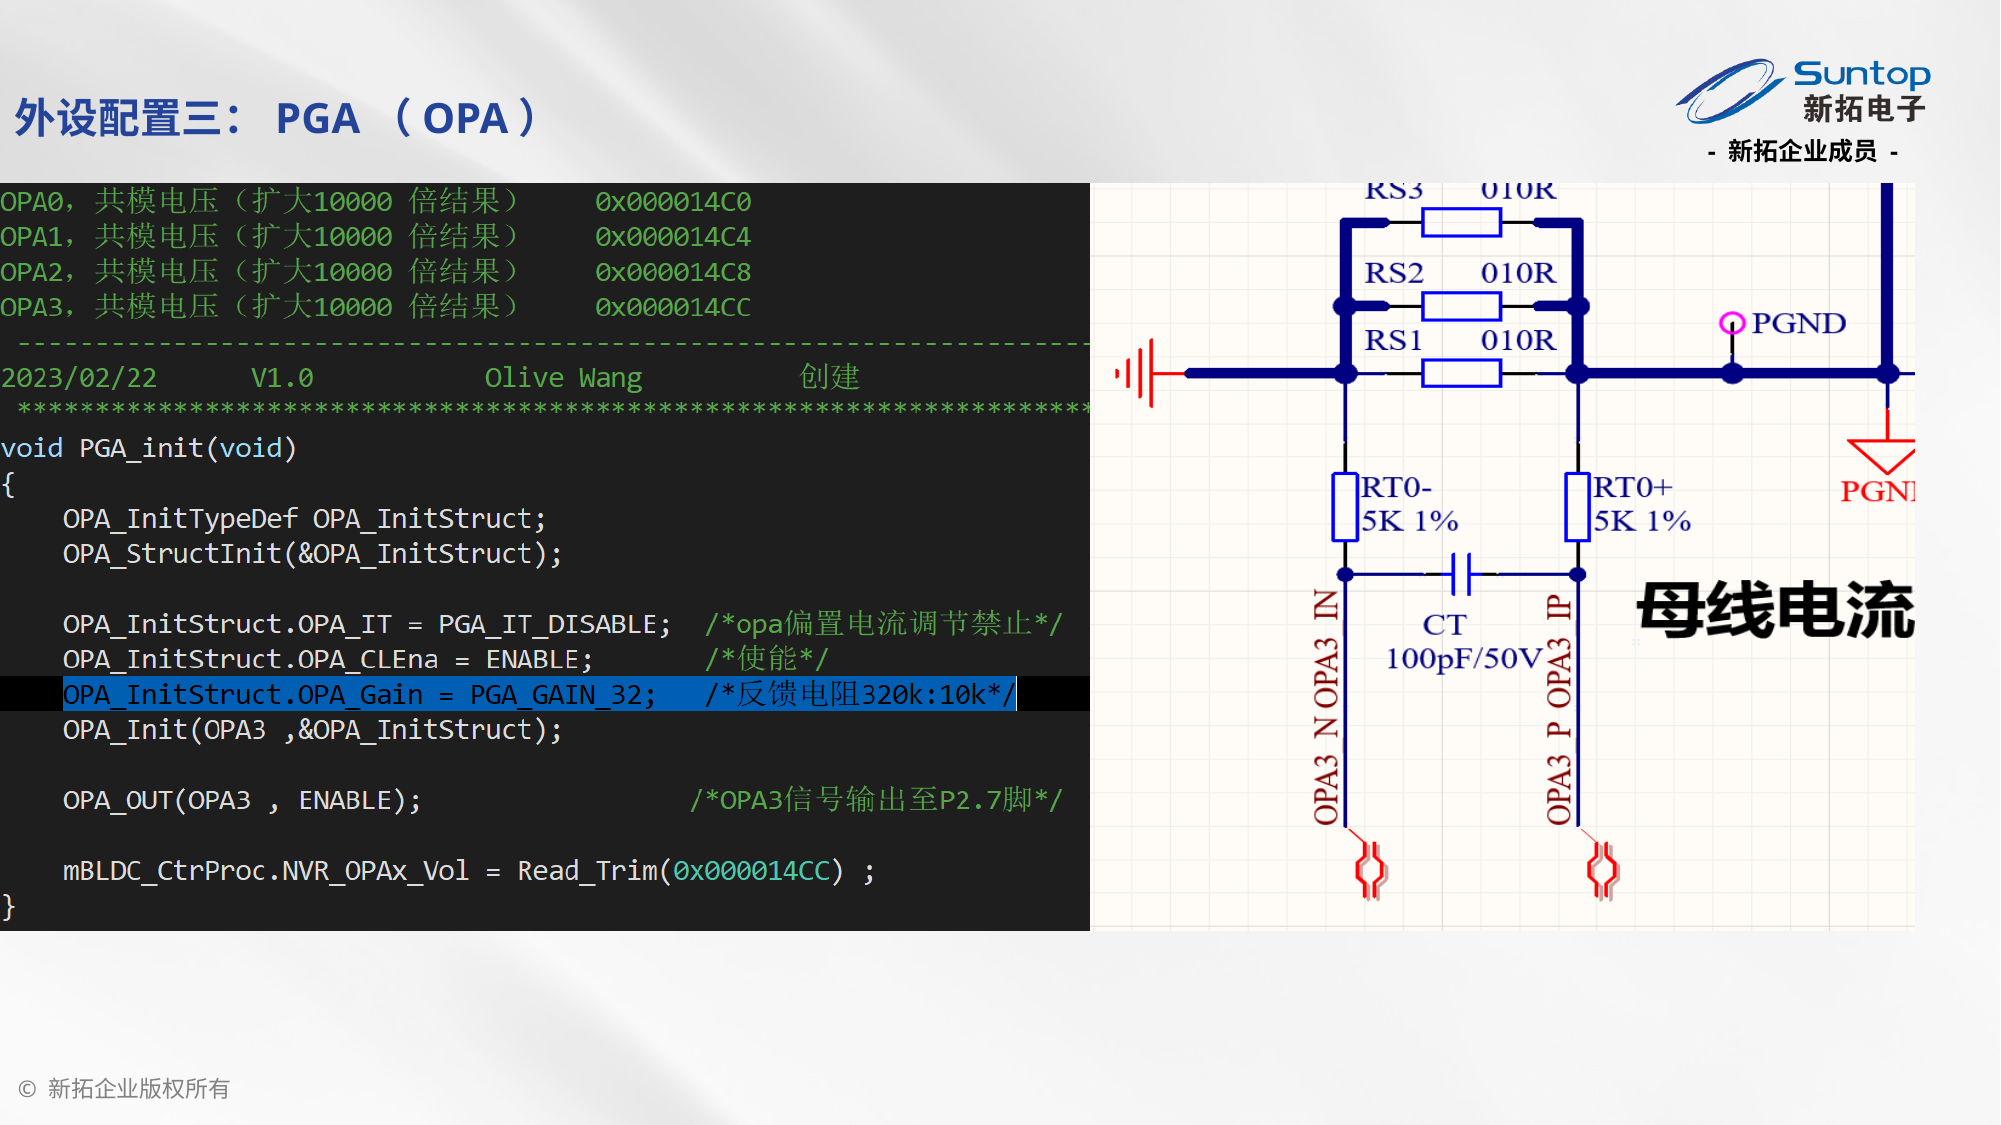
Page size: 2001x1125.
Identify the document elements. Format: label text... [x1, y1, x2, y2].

picture [1665, 39, 1940, 143]
text_box 外设配置三：PGA（OPA） [0, 84, 594, 150]
picture [0, 183, 1915, 931]
